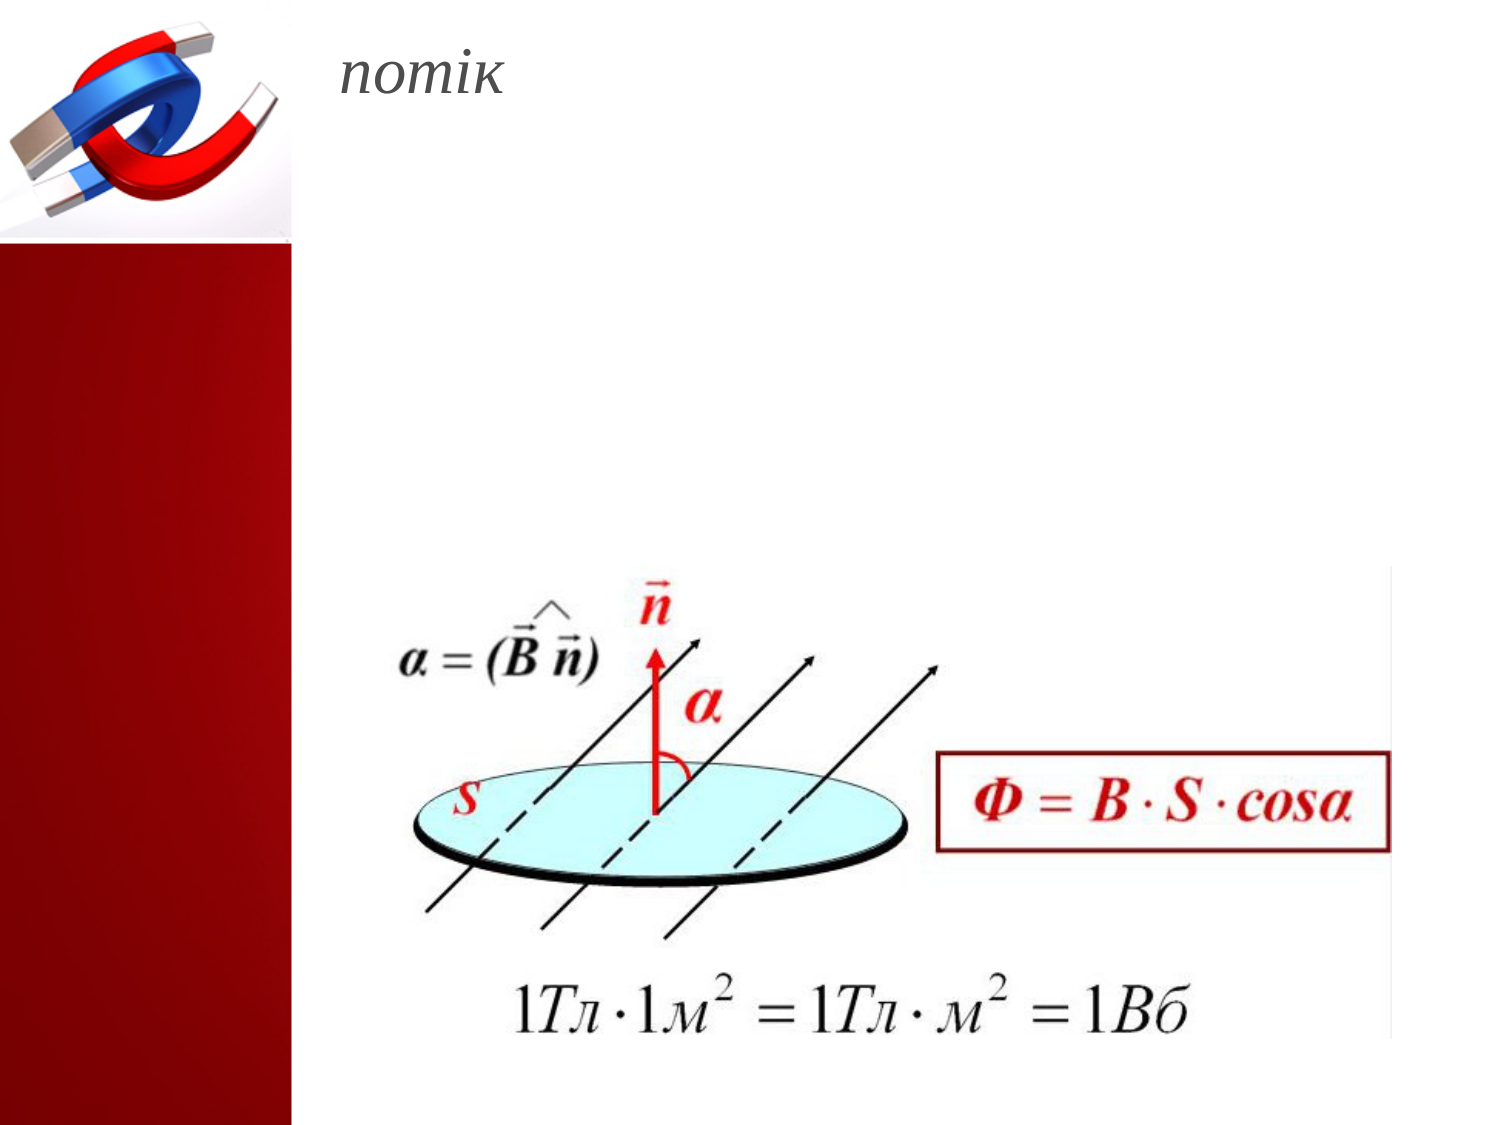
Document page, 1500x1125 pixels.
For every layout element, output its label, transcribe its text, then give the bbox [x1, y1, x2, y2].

picture [0, 0, 1500, 1125]
text_box потік [324, 19, 798, 114]
